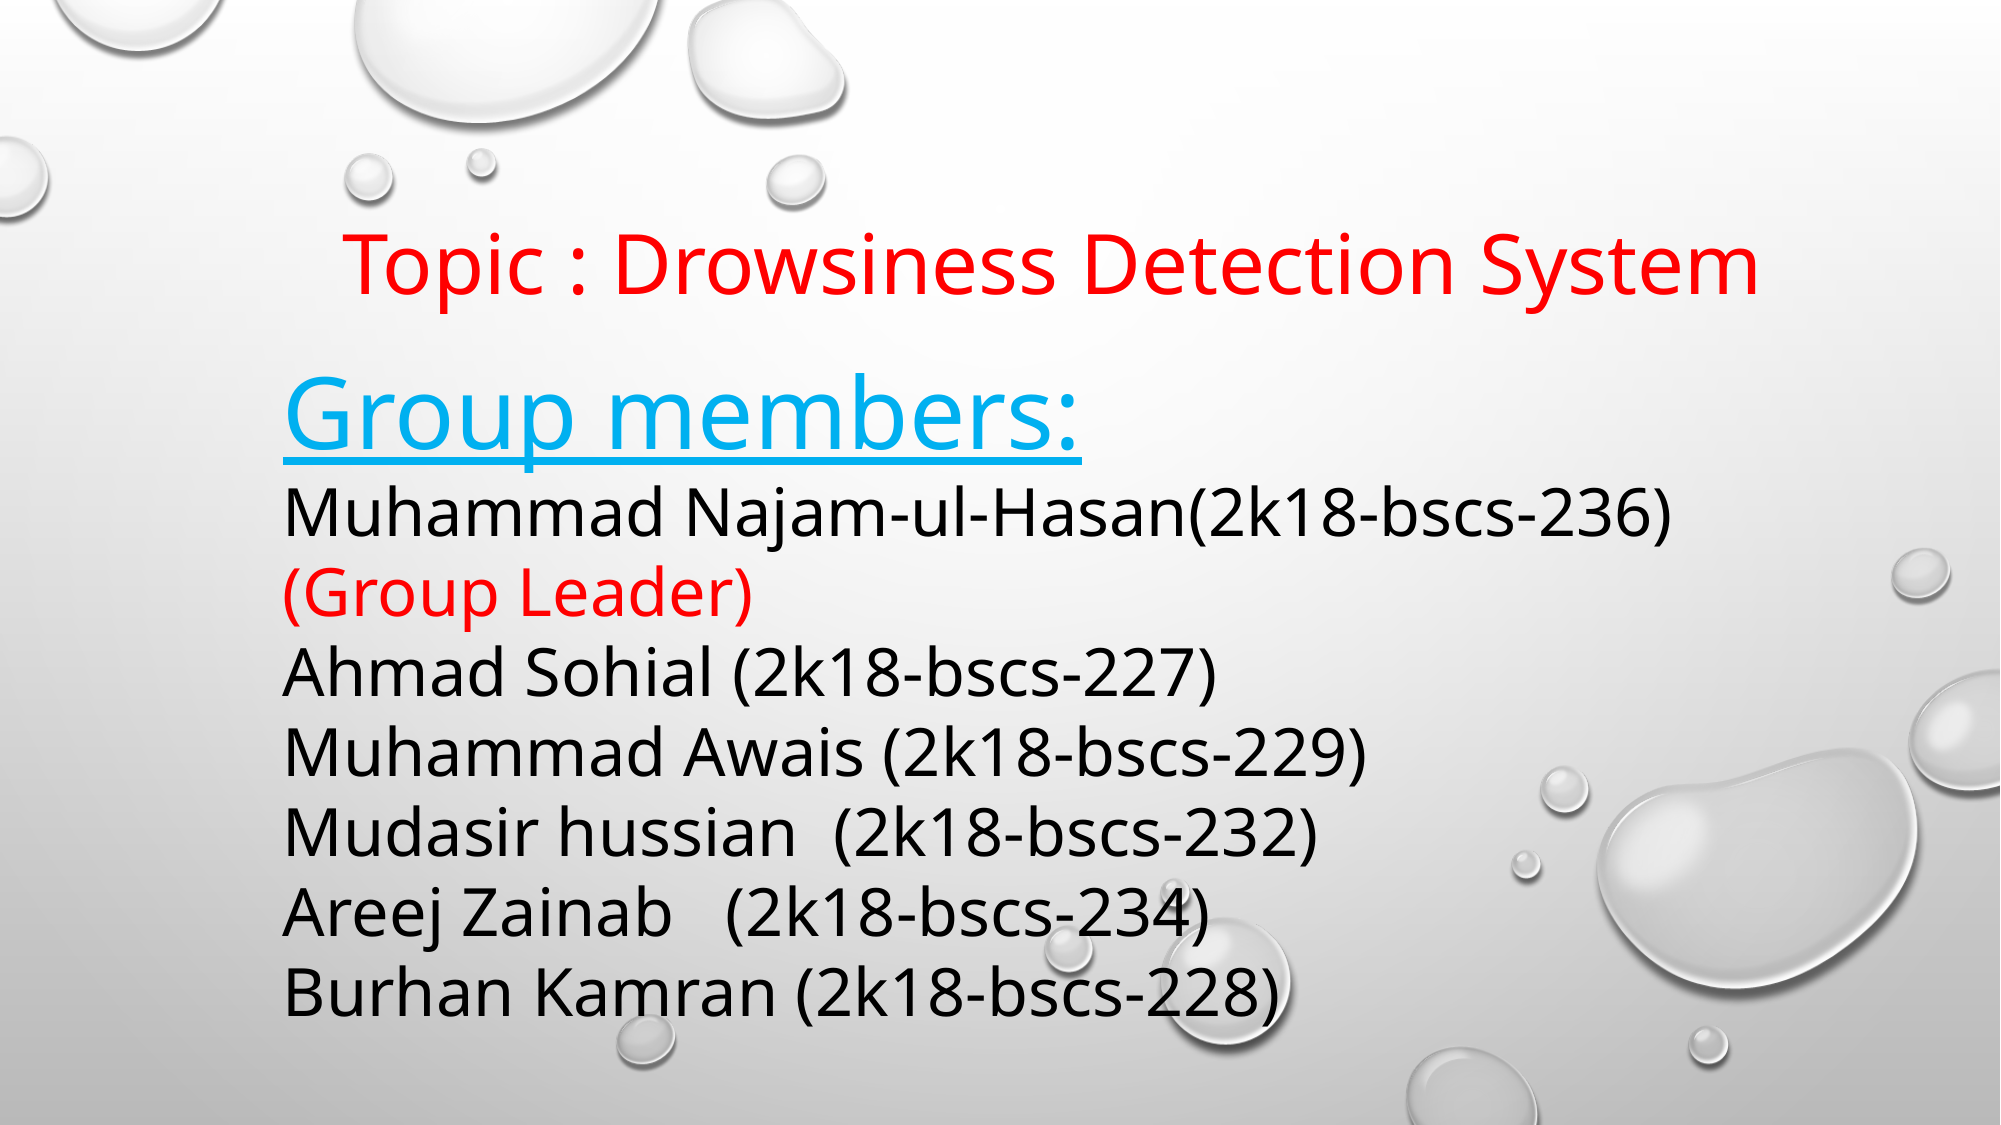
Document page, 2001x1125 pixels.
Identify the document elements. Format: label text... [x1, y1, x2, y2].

text_box Topic : Drowsiness Detection System [327, 204, 1780, 319]
text_box Group members: Muhammad Najam-ul-Hasan(2k18-bscs-236) (Group Leader) Ahmad Sohial (2k18-bscs-227) Muhammad Awais (2k18-bscs-229) Mudasir hussian (2k18-bscs-232) Areej Zainab (2k18-bscs-234) Burhan Kamran (2k18-bscs-228) [268, 342, 1766, 1037]
picture [0, 0, 2000, 1125]
